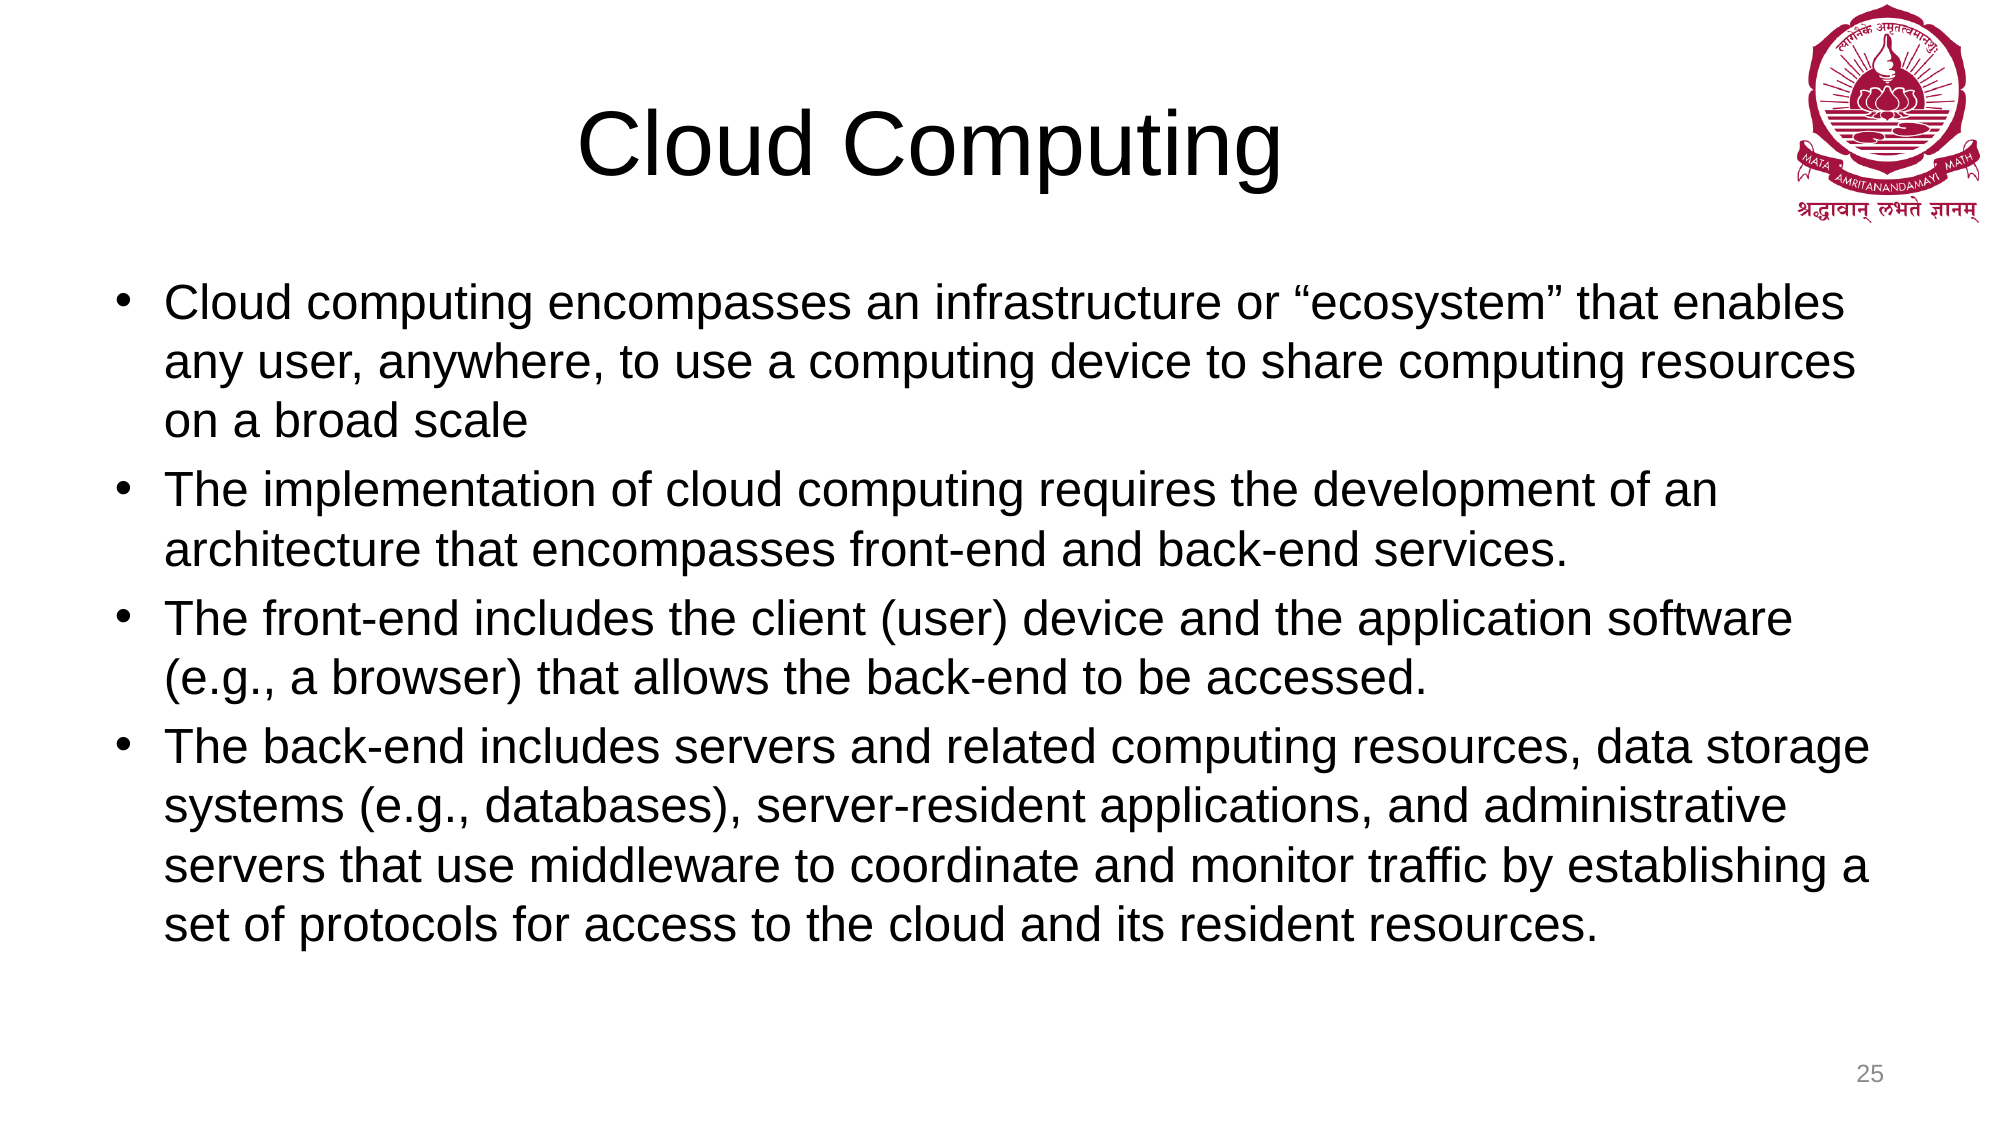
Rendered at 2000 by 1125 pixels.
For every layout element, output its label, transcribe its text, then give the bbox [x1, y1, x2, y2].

title Cloud Computing [99, 45, 1763, 233]
slide_number 25 [1432, 1042, 1900, 1103]
picture [1776, 1, 2000, 225]
list Cloud computing encompasses an infrastructure or “ecosystem” that enables any user, anywhere, to use a computing device to share computing resources on a broad scale The implementation of cloud computing requires the development of an architecture that encompasses front-end and back-end services. The front-end includes the client (user) device and the application software (e.g., a browser) that allows the back-end to be accessed. The back-end includes servers and related computing resources, data storage systems (e.g., databases), server-resident applications, and administrative servers that use middleware to coordinate and monitor traffic by establishing a set of protocols for access to the cloud and its resident resources. [99, 262, 1900, 1005]
